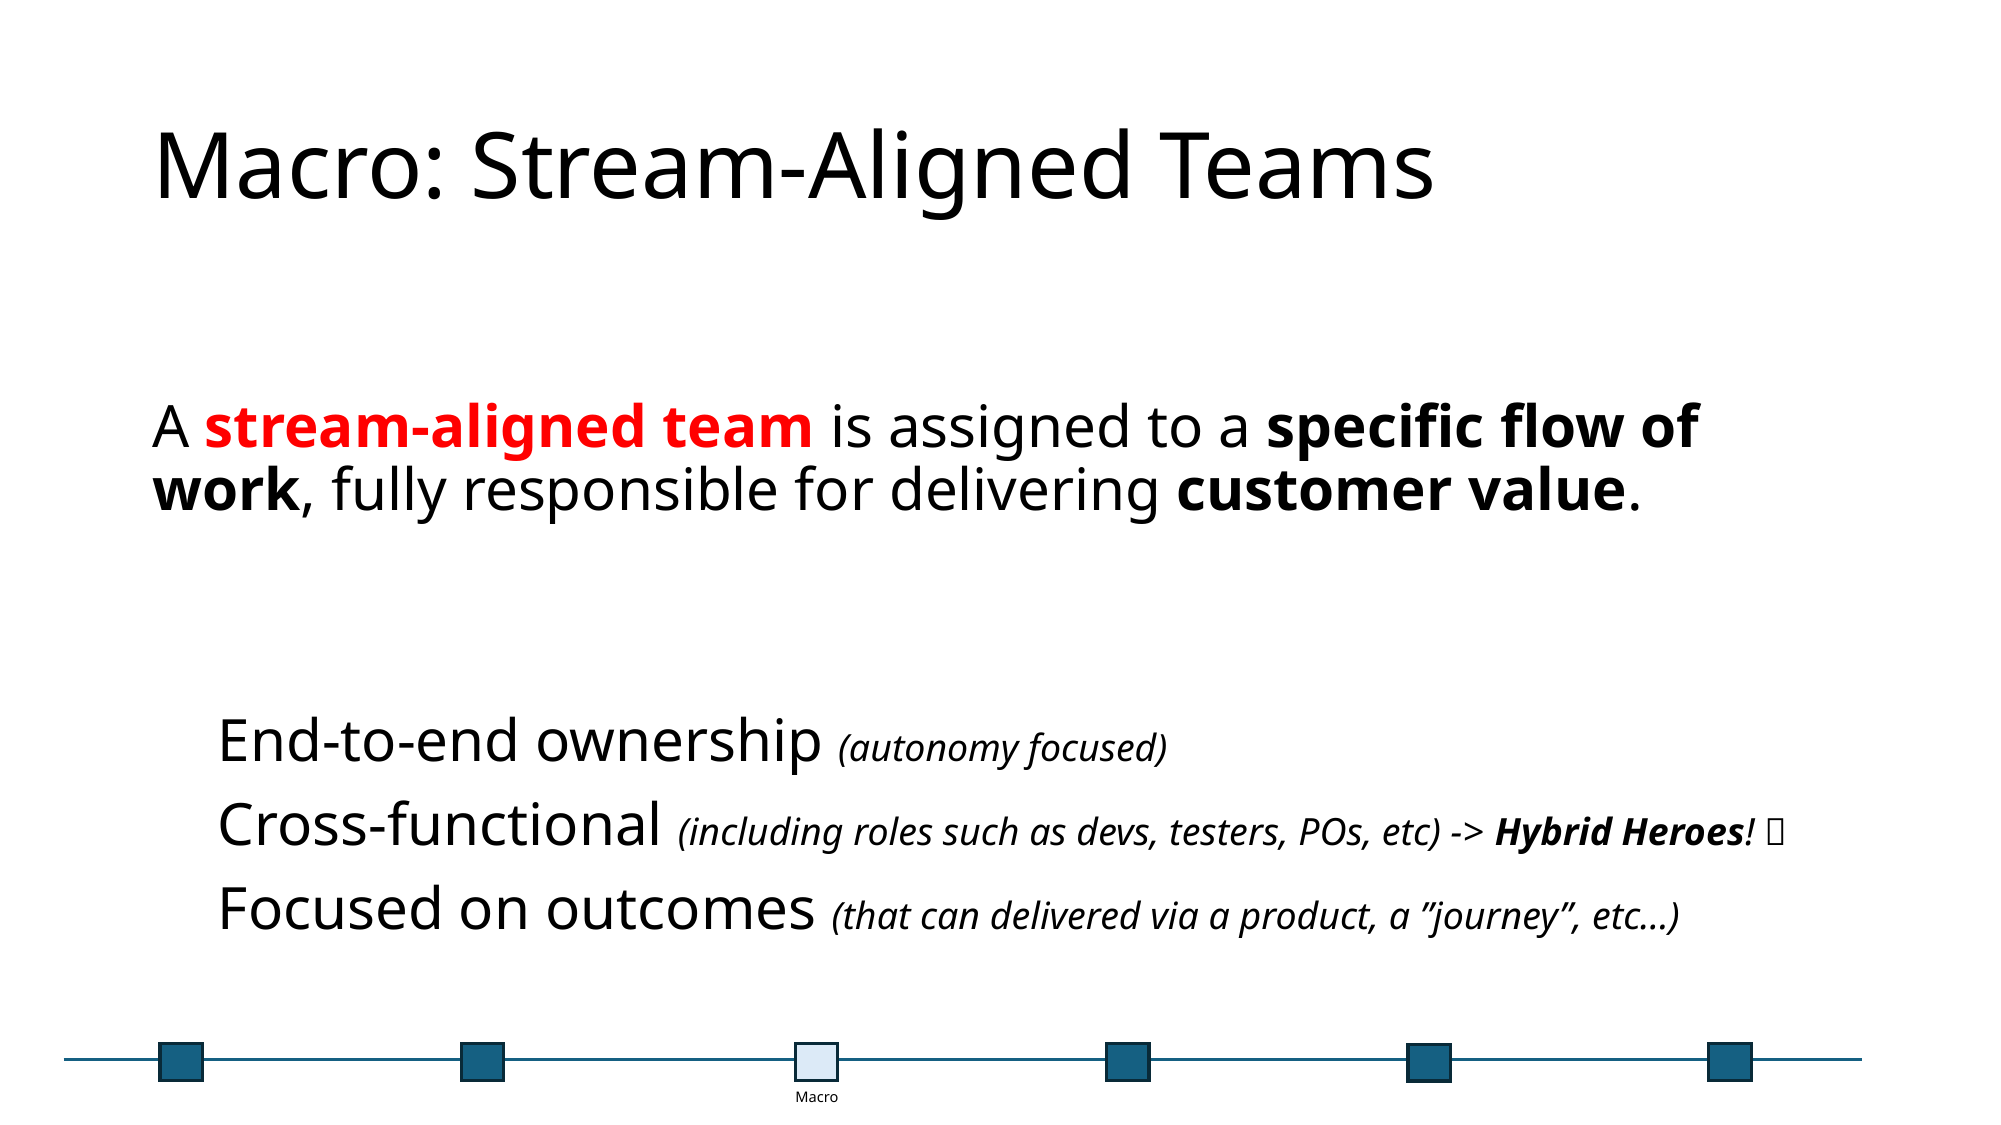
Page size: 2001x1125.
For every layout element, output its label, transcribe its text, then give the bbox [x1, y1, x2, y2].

title Macro: Stream-Aligned Teams [137, 59, 1863, 278]
text_box [794, 1042, 839, 1059]
text_box [158, 1061, 204, 1082]
text_box [1707, 1061, 1753, 1082]
text_box Macro [780, 1080, 854, 1113]
text_box [460, 1061, 505, 1082]
text_box [794, 1061, 839, 1080]
text_box [1406, 1043, 1452, 1059]
text_box [158, 1042, 204, 1059]
text_box [1105, 1042, 1151, 1059]
text_box [1105, 1061, 1151, 1082]
list A stream-aligned team is assigned to a specific flow of work, fully responsible for delivering customer value. ✅ End-to-end ownership (autonomy focused) ✅ Cross-functional (including roles such as devs, testers, POs, etc) -> Hybrid Heroes!  ✅ Focused on outcomes (that can delivered via a product, a ”journey”, etc…) [137, 299, 1863, 1014]
text_box [460, 1042, 505, 1059]
text_box [1406, 1061, 1452, 1083]
text_box [1707, 1042, 1753, 1059]
